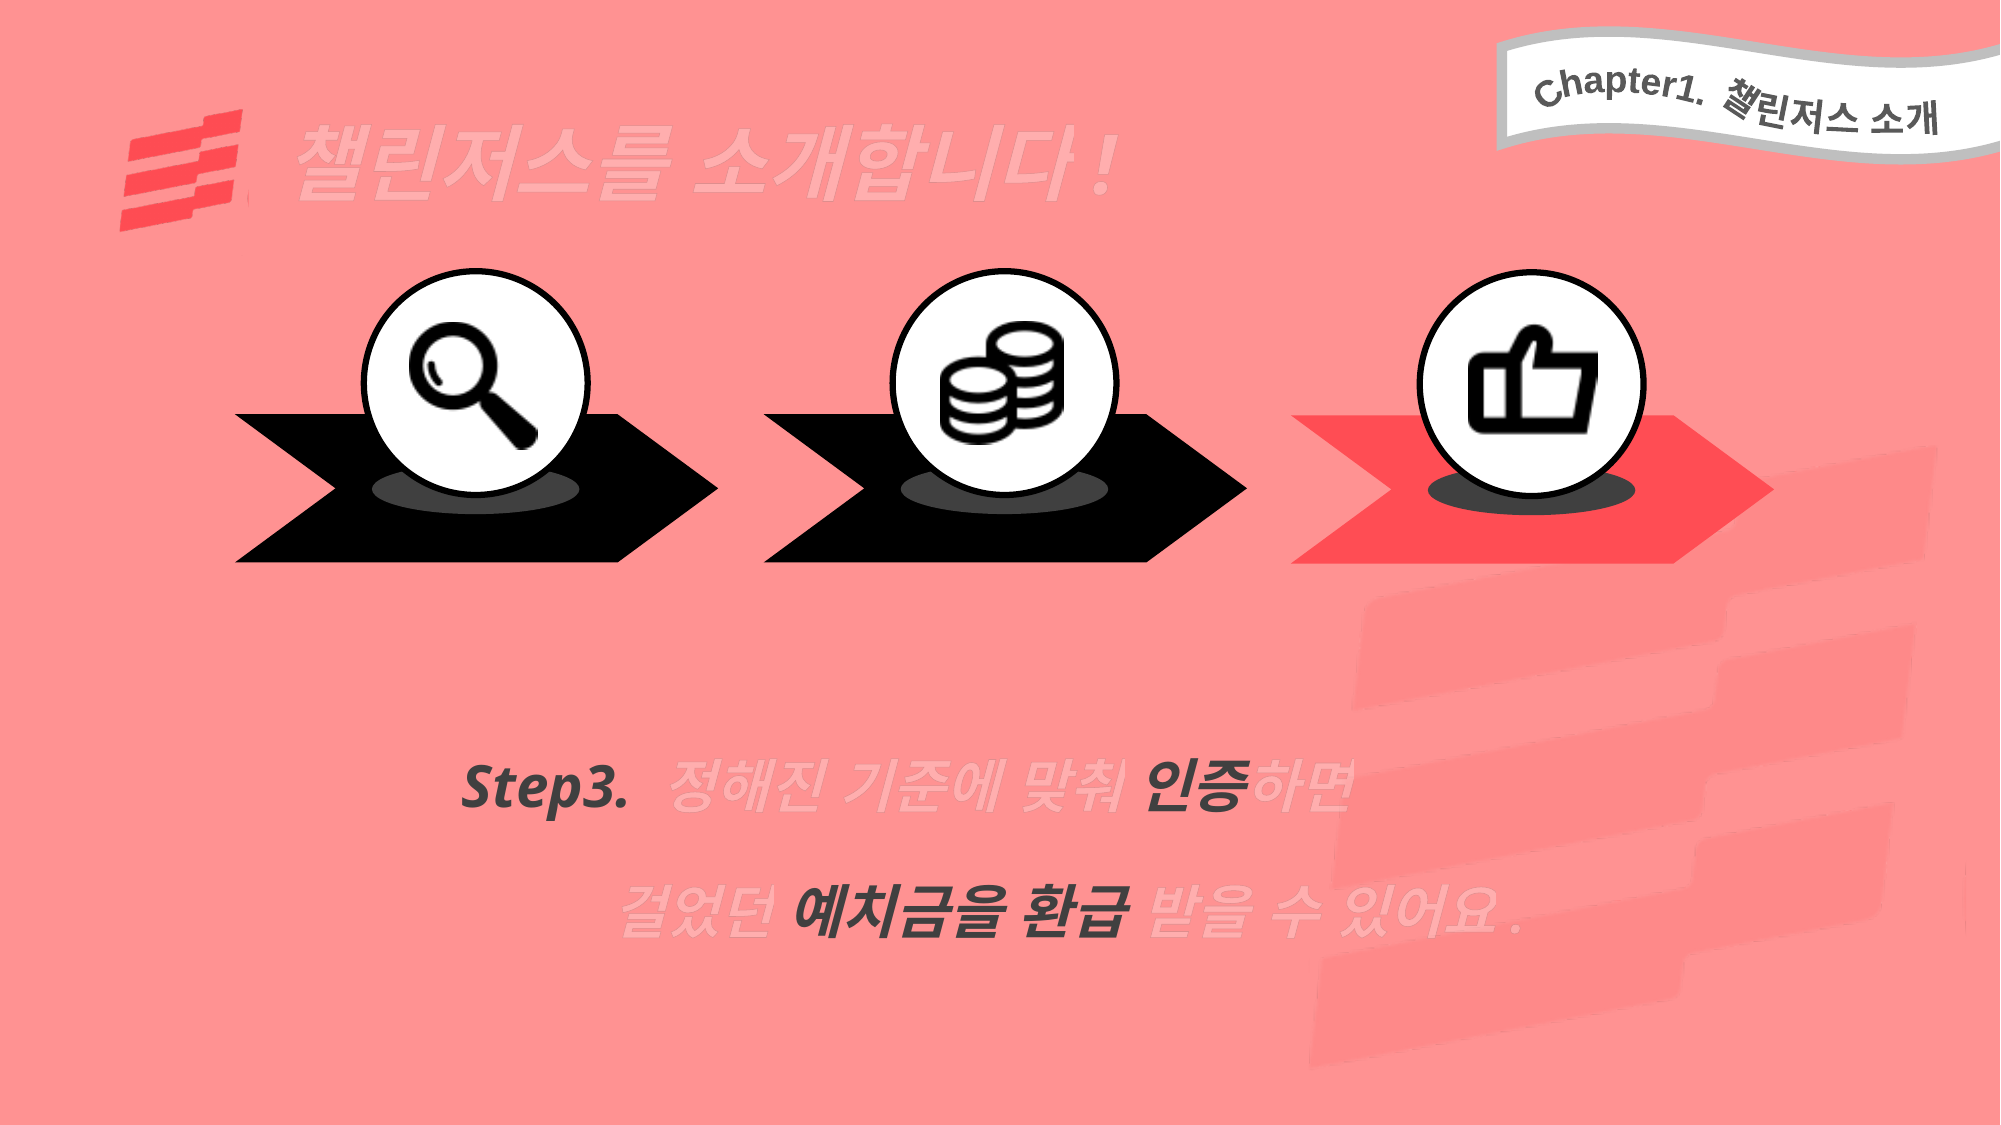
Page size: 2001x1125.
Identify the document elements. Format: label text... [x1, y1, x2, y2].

picture [409, 322, 538, 450]
picture [1308, 315, 1967, 1125]
picture [119, 109, 249, 256]
picture [940, 321, 1064, 445]
text_box [1500, 30, 2000, 161]
text_box [362, 270, 589, 497]
text_box [891, 270, 1118, 497]
text_box [1287, 549, 1308, 565]
text_box [1628, 414, 1716, 445]
text_box [1287, 414, 1435, 445]
text_box [760, 413, 1249, 564]
list Step3. 정해진 기준에 맞춰 인증하면 걸었던 예치금을 환급 받을 수 있어요. [446, 706, 1308, 957]
text_box [231, 413, 720, 564]
text_box [899, 470, 1110, 516]
text_box [1418, 271, 1645, 445]
title 챌린저스를 소개합니다! [268, 76, 1863, 258]
text_box [370, 470, 581, 516]
